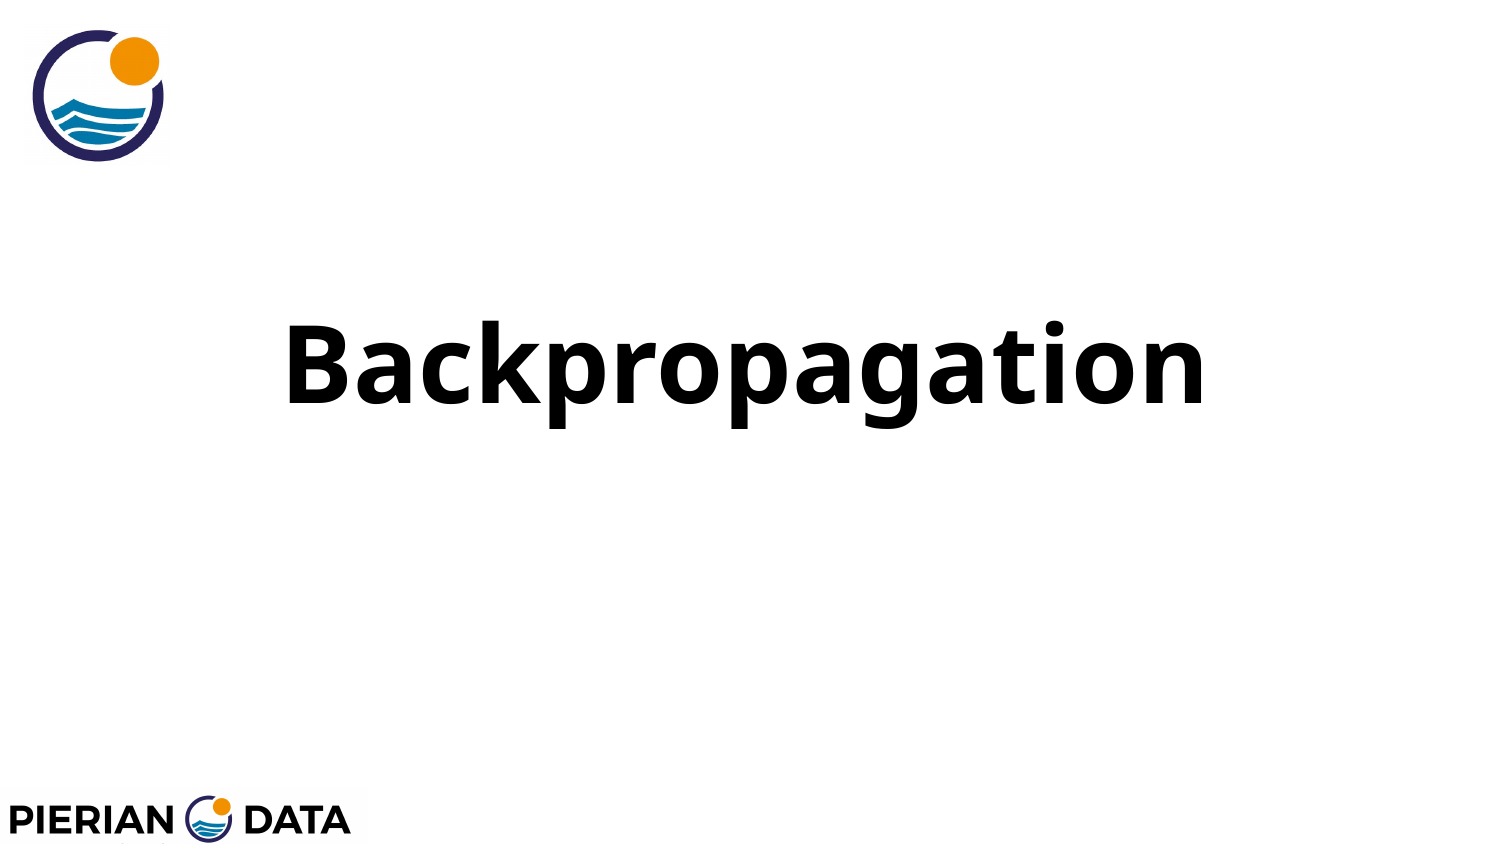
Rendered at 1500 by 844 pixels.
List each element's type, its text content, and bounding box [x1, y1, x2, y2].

title Backpropagation [46, 311, 1444, 441]
picture [24, 24, 172, 167]
picture [0, 787, 368, 844]
